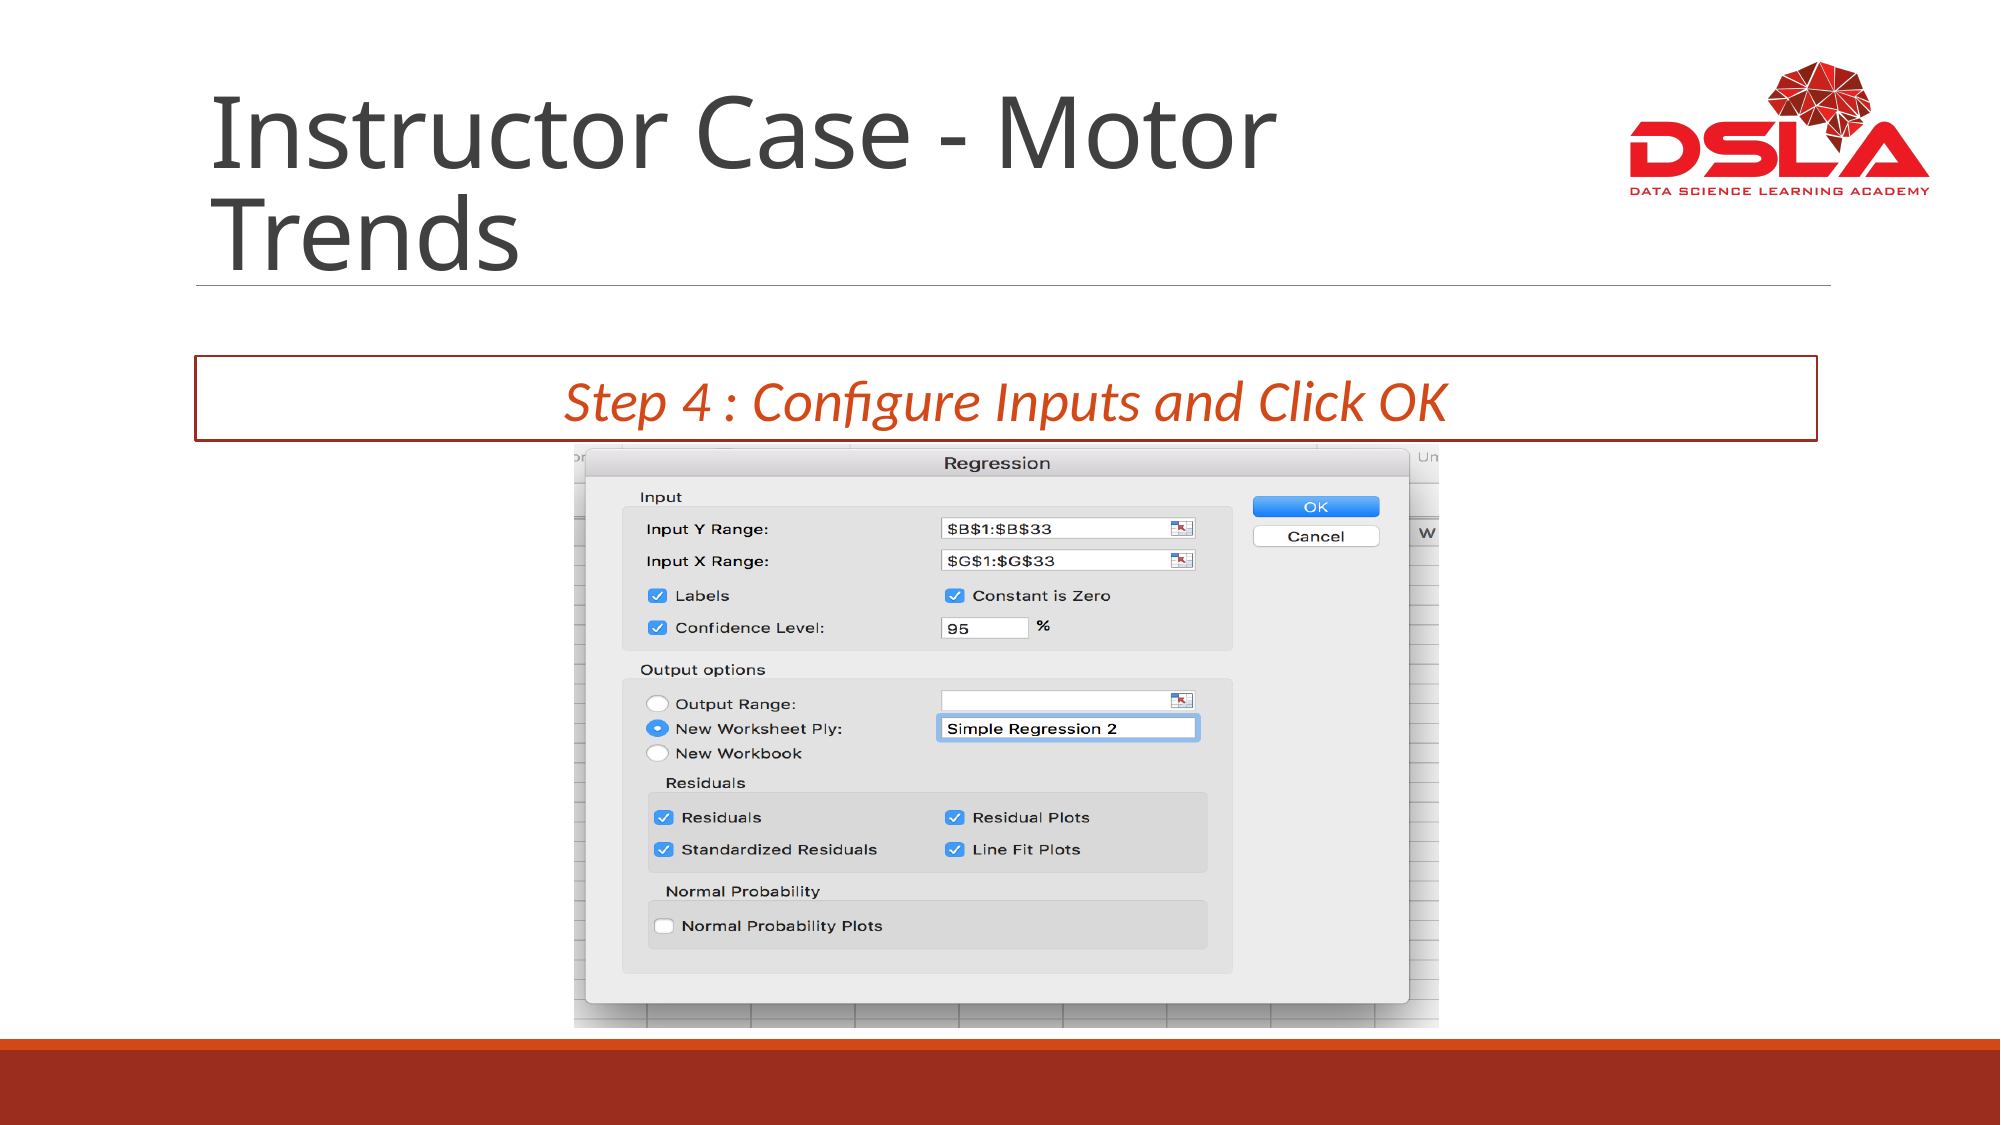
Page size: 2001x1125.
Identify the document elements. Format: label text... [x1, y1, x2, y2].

title Instructor Case - Motor Trends [195, 163, 1606, 299]
text_box Step 4 : Configure Inputs and Click OK [194, 355, 1818, 442]
picture [573, 444, 1439, 1029]
picture [1605, 16, 1973, 242]
